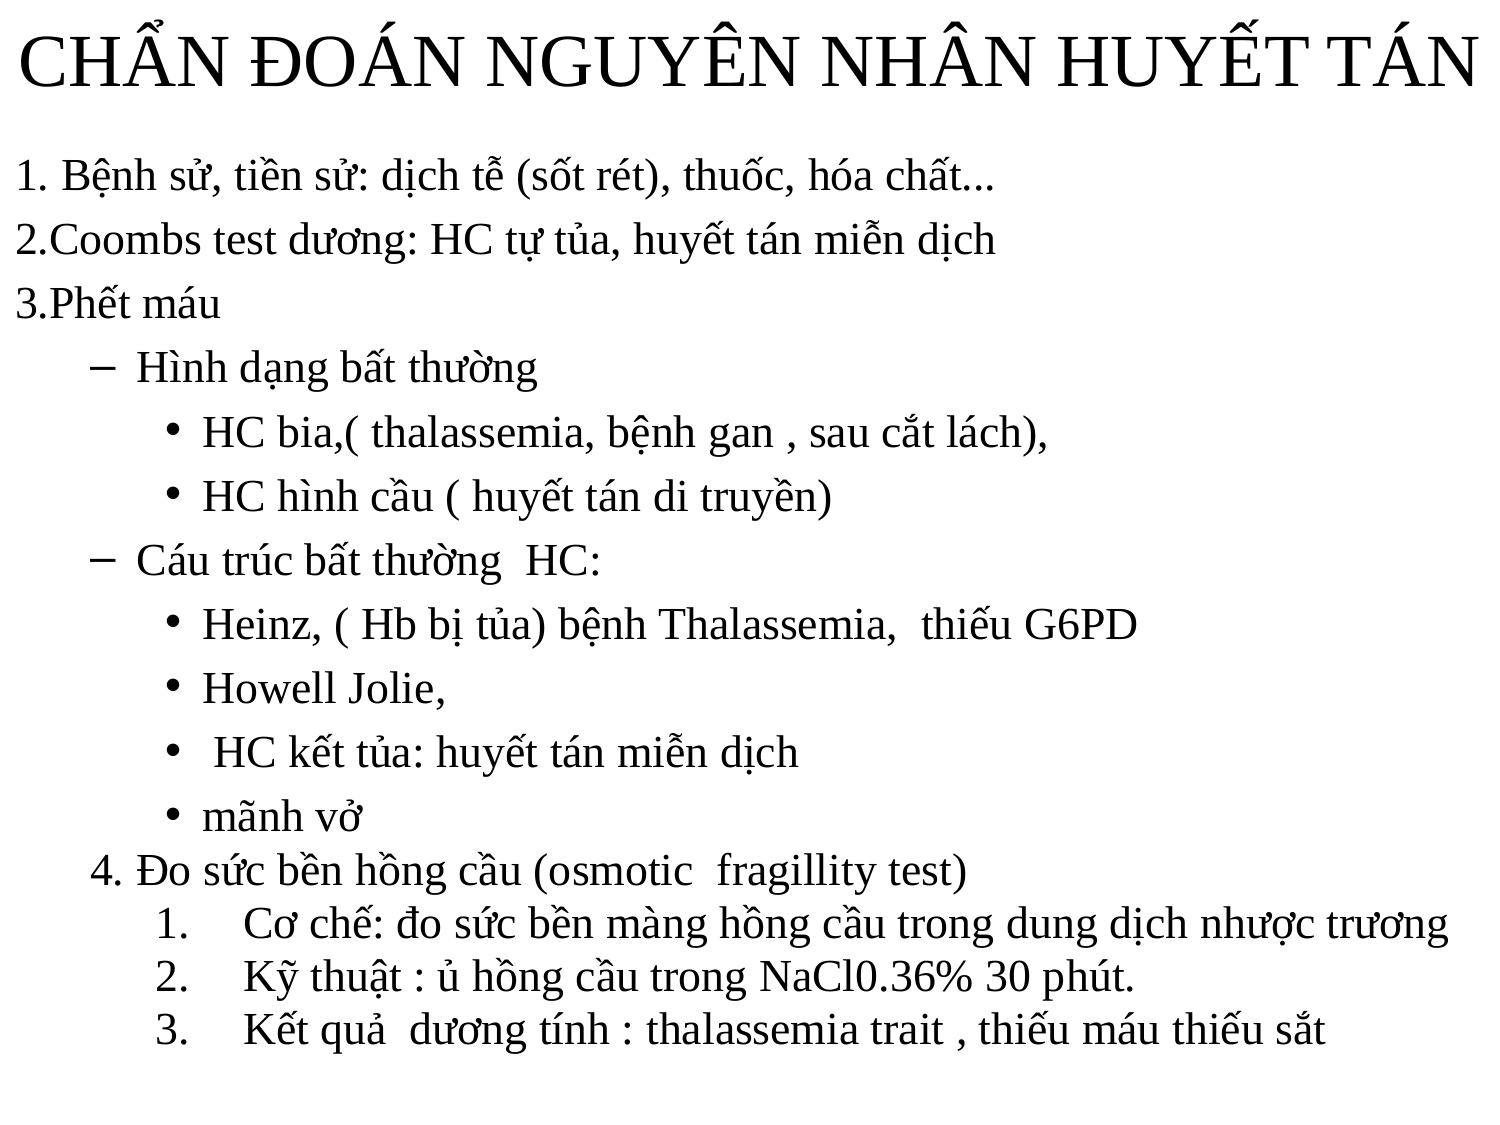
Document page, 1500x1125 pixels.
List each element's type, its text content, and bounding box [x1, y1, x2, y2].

list 1. Bệnh sử, tiền sử: dịch tễ (sốt rét), thuốc, hóa chất... 2.Coombs test dương: HC tự tủa, huyết tán miễn dịch 3.Phết máu Hình dạng bất thường HC bia,( thalassemia, bệnh gan , sau cắt lách), HC hình cầu ( huyết tán di truyền) Cáu trúc bất thường HC: Heinz, ( Hb bị tủa) bệnh Thalassemia, thiếu G6PD Howell Jolie, HC kết tủa: huyết tán miễn dịch mãnh vở 4. Đo sức bền hồng cầu (osmotic fragillity test) Cơ chế: đo sức bền màng hồng cầu trong dung dịch nhược trương Kỹ thuật : ủ hồng cầu trong NaCl0.36% 30 phút. Kết quả dương tính : thalassemia trait , thiếu máu thiếu sắt [0, 137, 1500, 1125]
title CHẨN ĐOÁN NGUYÊN NHÂN HUYẾT TÁN [0, 0, 1500, 113]
